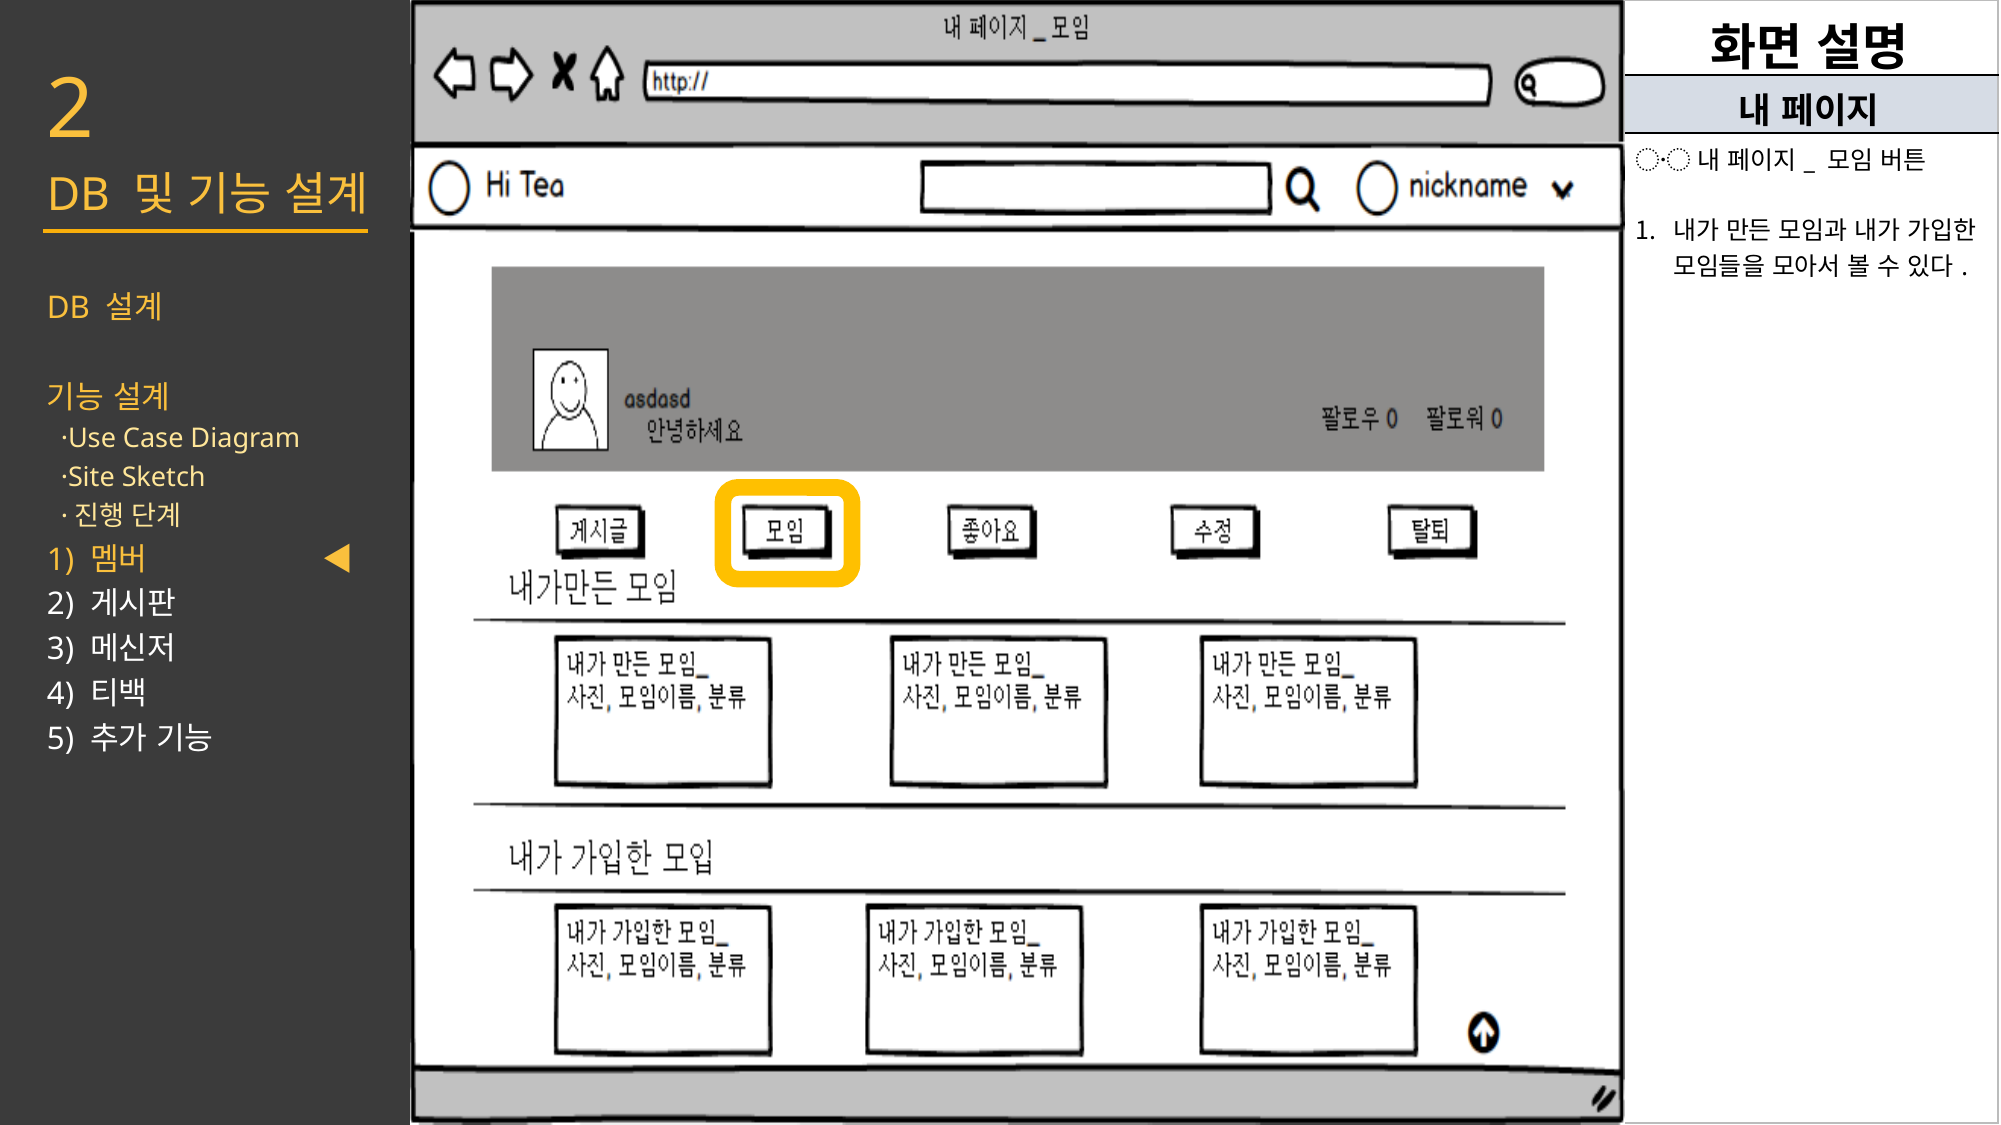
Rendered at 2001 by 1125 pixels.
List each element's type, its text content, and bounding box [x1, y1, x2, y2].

picture [410, 0, 1625, 1125]
text_box [0, 0, 410, 1125]
text_box 2 DB 및 기능 설계 DB 설계 기능 설계 ·Use Case Diagram ·Site Sketch ·진행 단계 1) 멤버 ◀ 2) 게시판 3) 메신저 4) 티백 5) 추가 기능 [32, 26, 384, 763]
table_header 화면 설명 [1625, 1, 1997, 74]
table_cell 내 페이지 [1625, 76, 1997, 132]
table_cell 〮 내 페이지_ 모임 버튼 내가 만든 모임과 내가 가입한 모임들을 모아서 볼 수 있다. [1625, 134, 1997, 1122]
